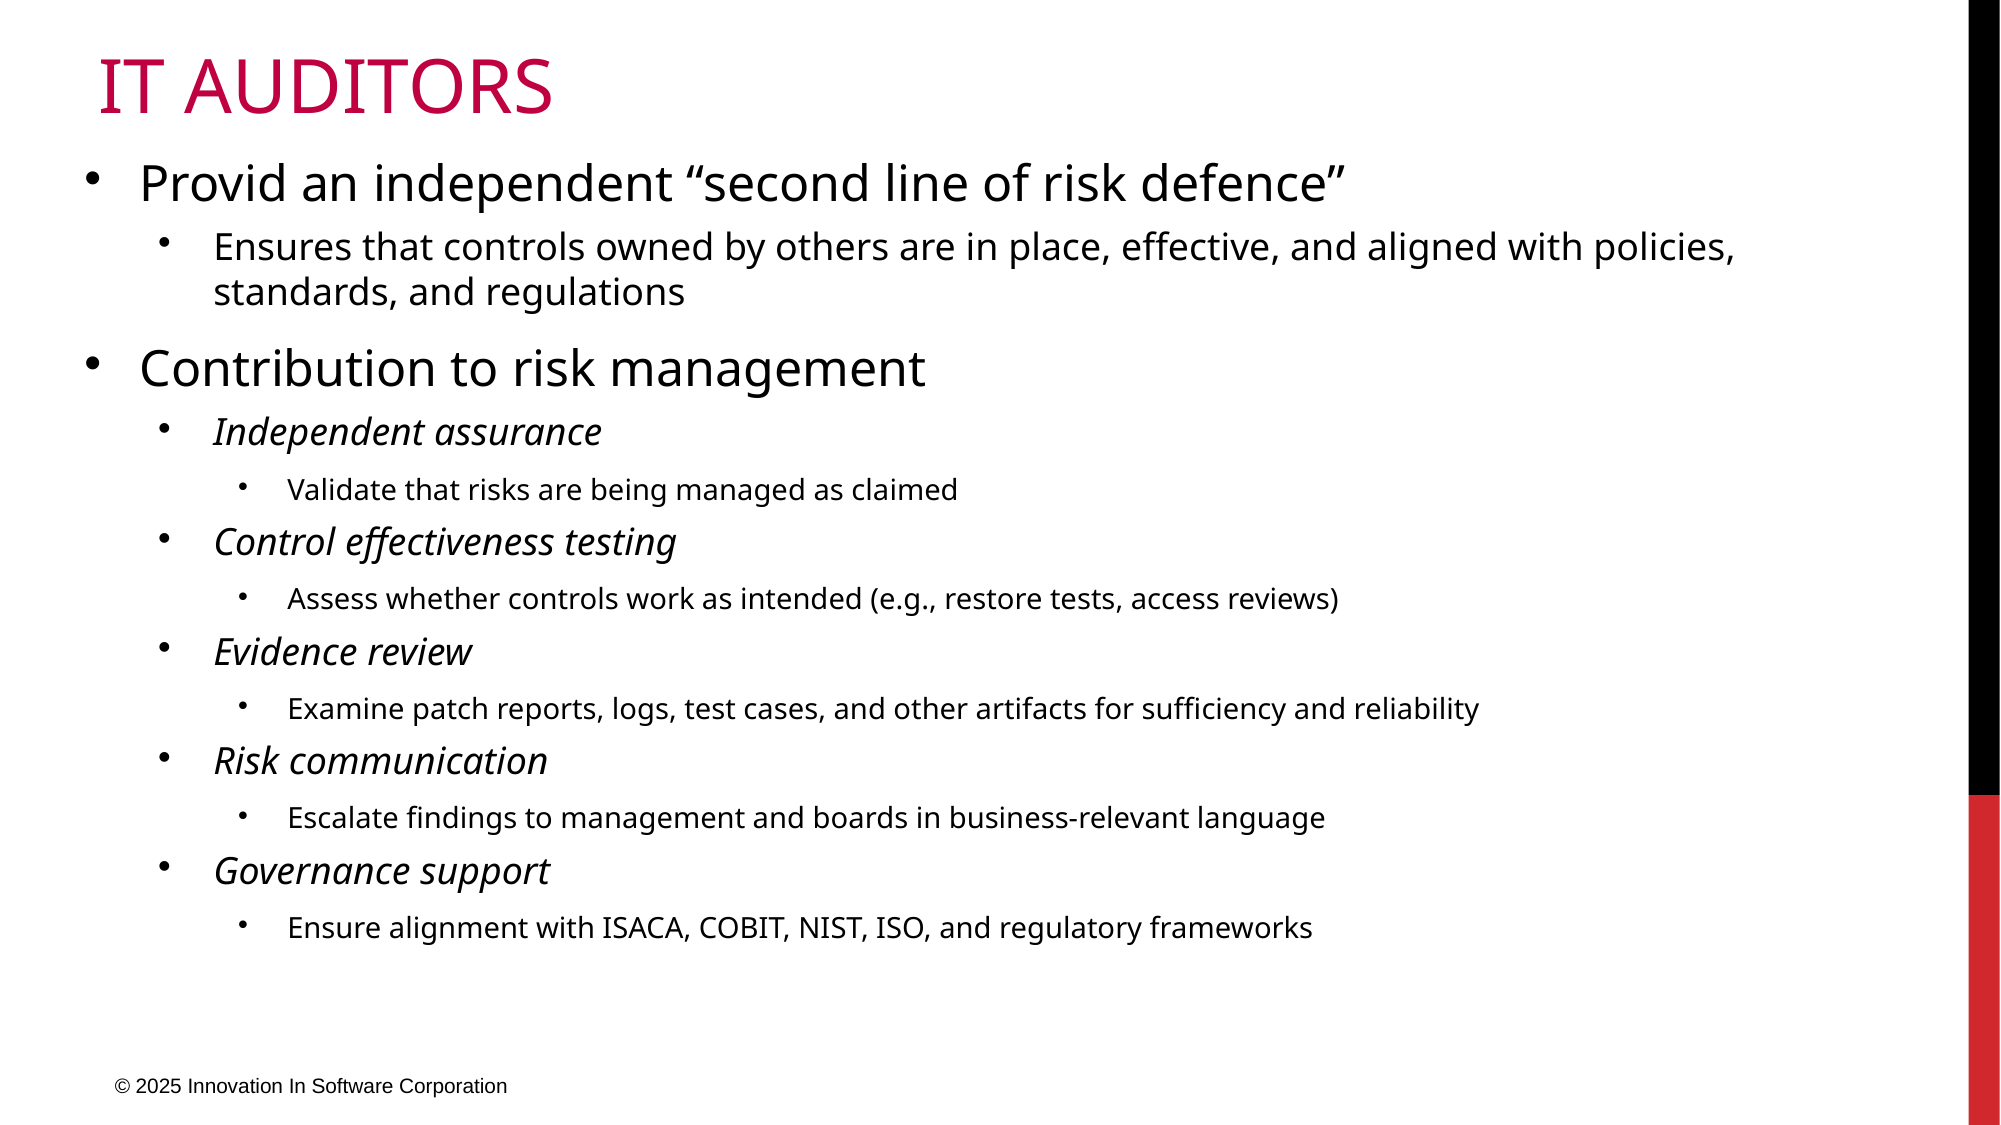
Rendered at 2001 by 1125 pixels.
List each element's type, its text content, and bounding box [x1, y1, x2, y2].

list Provid an independent “second line of risk defence” Ensures that controls owned by others are in place, effective, and aligned with policies, standards, and regulations Contribution to risk management Independent assurance Validate that risks are being managed as claimed Control effectiveness testing Assess whether controls work as intended (e.g., restore tests, access reviews) Evidence review Examine patch reports, logs, test cases, and other artifacts for sufficiency and reliability Risk communication Escalate findings to management and boards in business-relevant language Governance support Ensure alignment with ISACA, COBIT, NIST, ISO, and regulatory frameworks [65, 150, 1870, 980]
title IT Auditors [98, 0, 2000, 186]
footer © 2025 Innovation In Software Corporation [99, 1065, 850, 1112]
